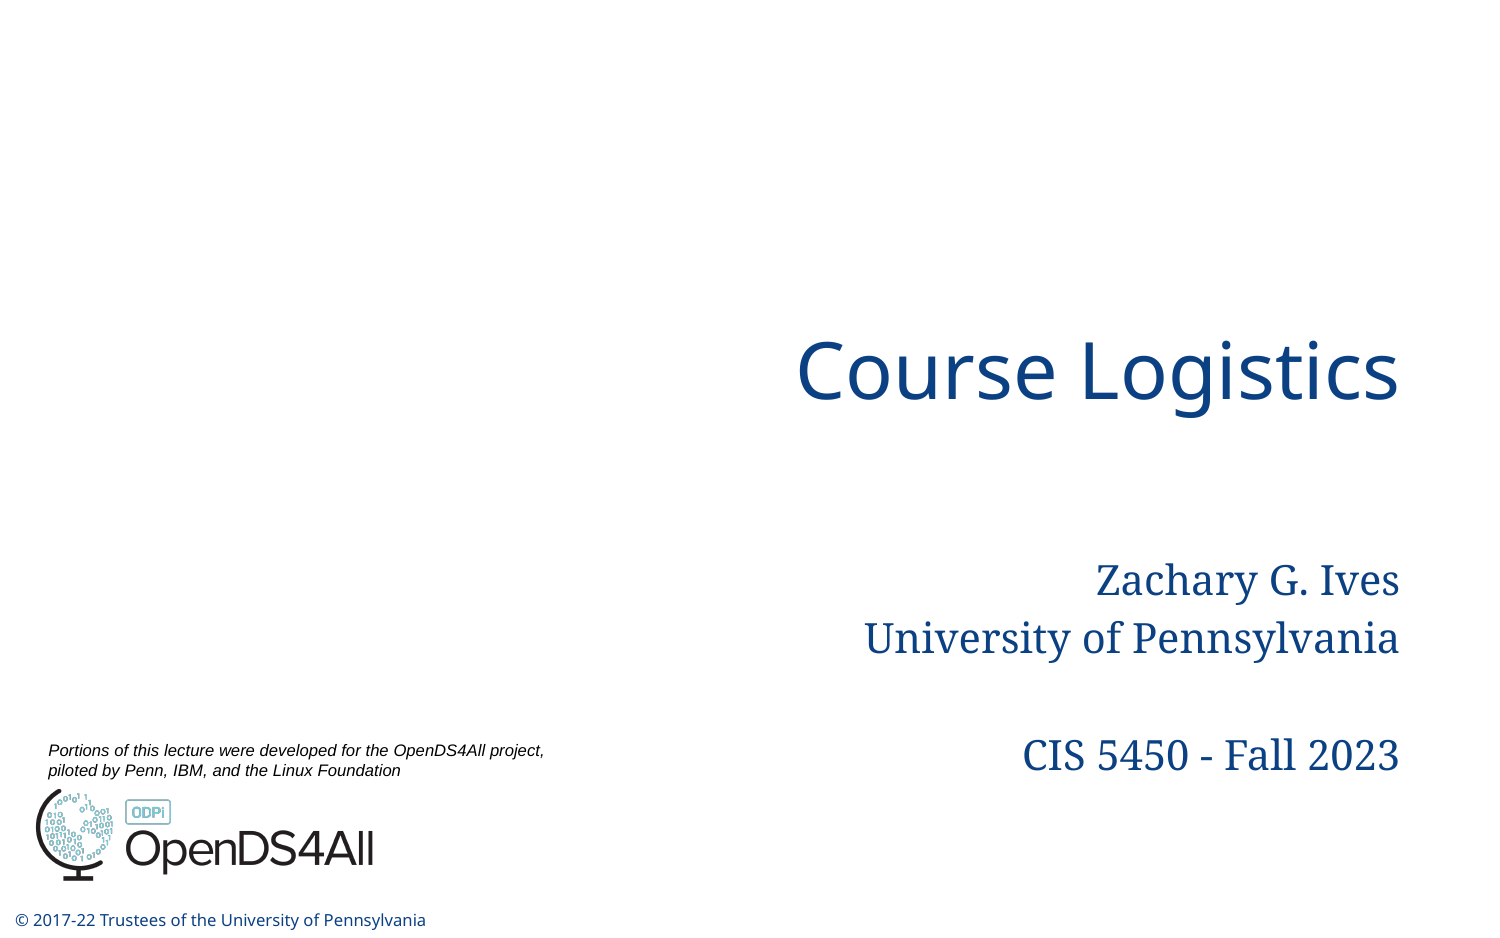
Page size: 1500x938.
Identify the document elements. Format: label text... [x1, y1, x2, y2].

text_box Portions of this lecture were developed for the OpenDS4All project, piloted by Penn, IBM, and the Linux Foundation [33, 731, 564, 787]
picture [33, 787, 375, 882]
subtitle Zachary G. Ives University of Pennsylvania CIS 5450 - Fall 2023 [555, 546, 1416, 920]
title Course Logistics [533, 188, 1416, 547]
